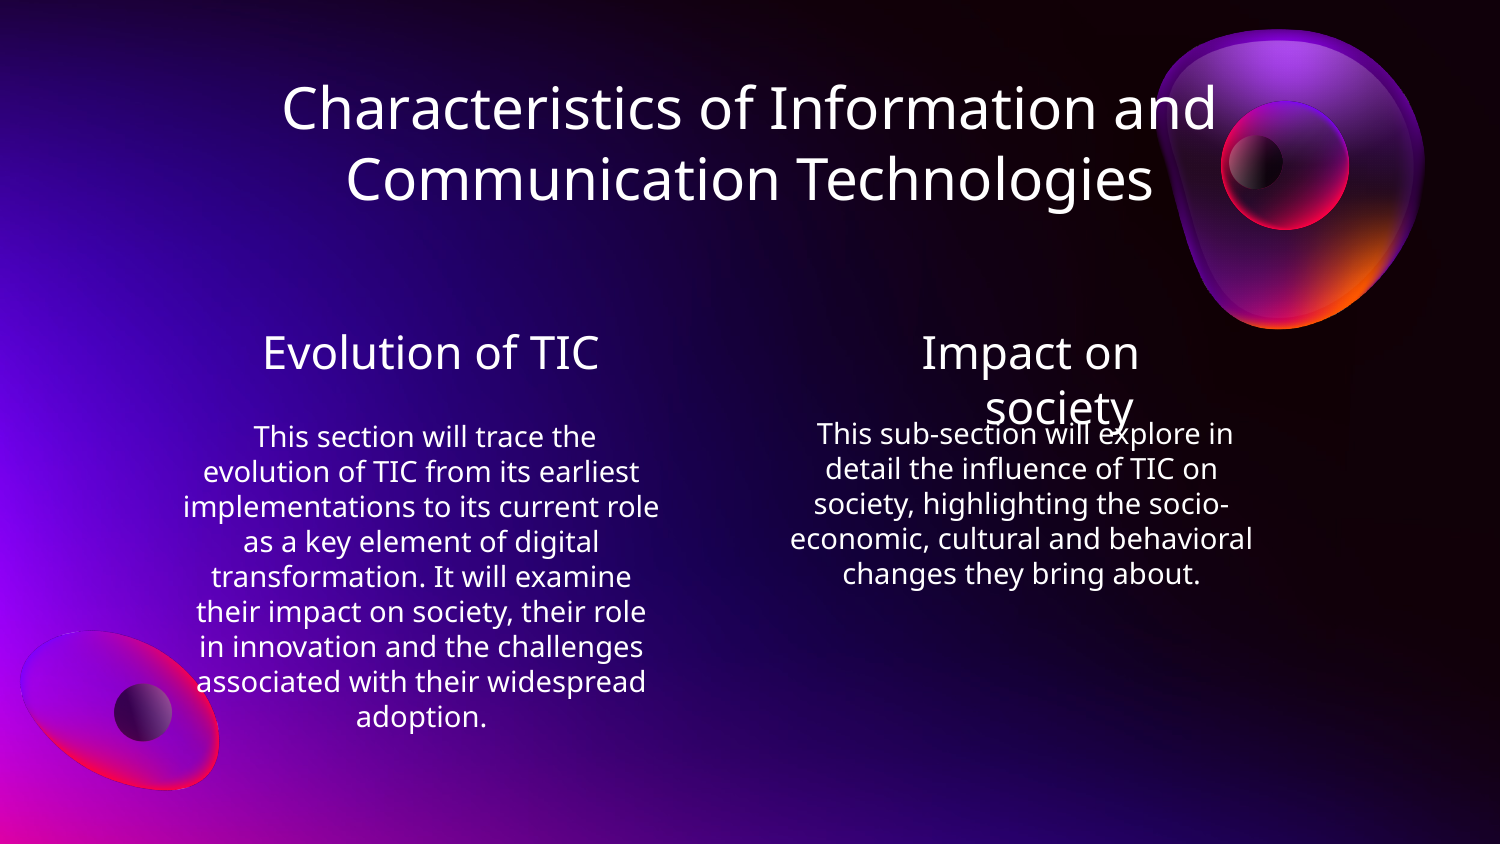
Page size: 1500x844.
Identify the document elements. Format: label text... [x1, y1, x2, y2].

title Characteristics of Information and Communication Technologies [116, 56, 1384, 237]
text_box This section will trace the evolution of TIC from its earliest implementations to its current role as a key element of digital transformation. It will examine their impact on society, their role in innovation and the challenges associated with their widespread adoption. [167, 410, 676, 741]
picture [0, 0, 1500, 844]
text_box This sub-section will explore in detail the influence of TIC on society, highlighting the socio-economic, cultural and behavioral changes they bring about. [767, 408, 1276, 598]
subtitle Impact on society [814, 308, 1230, 384]
subtitle Evolution of TIC [206, 308, 637, 384]
